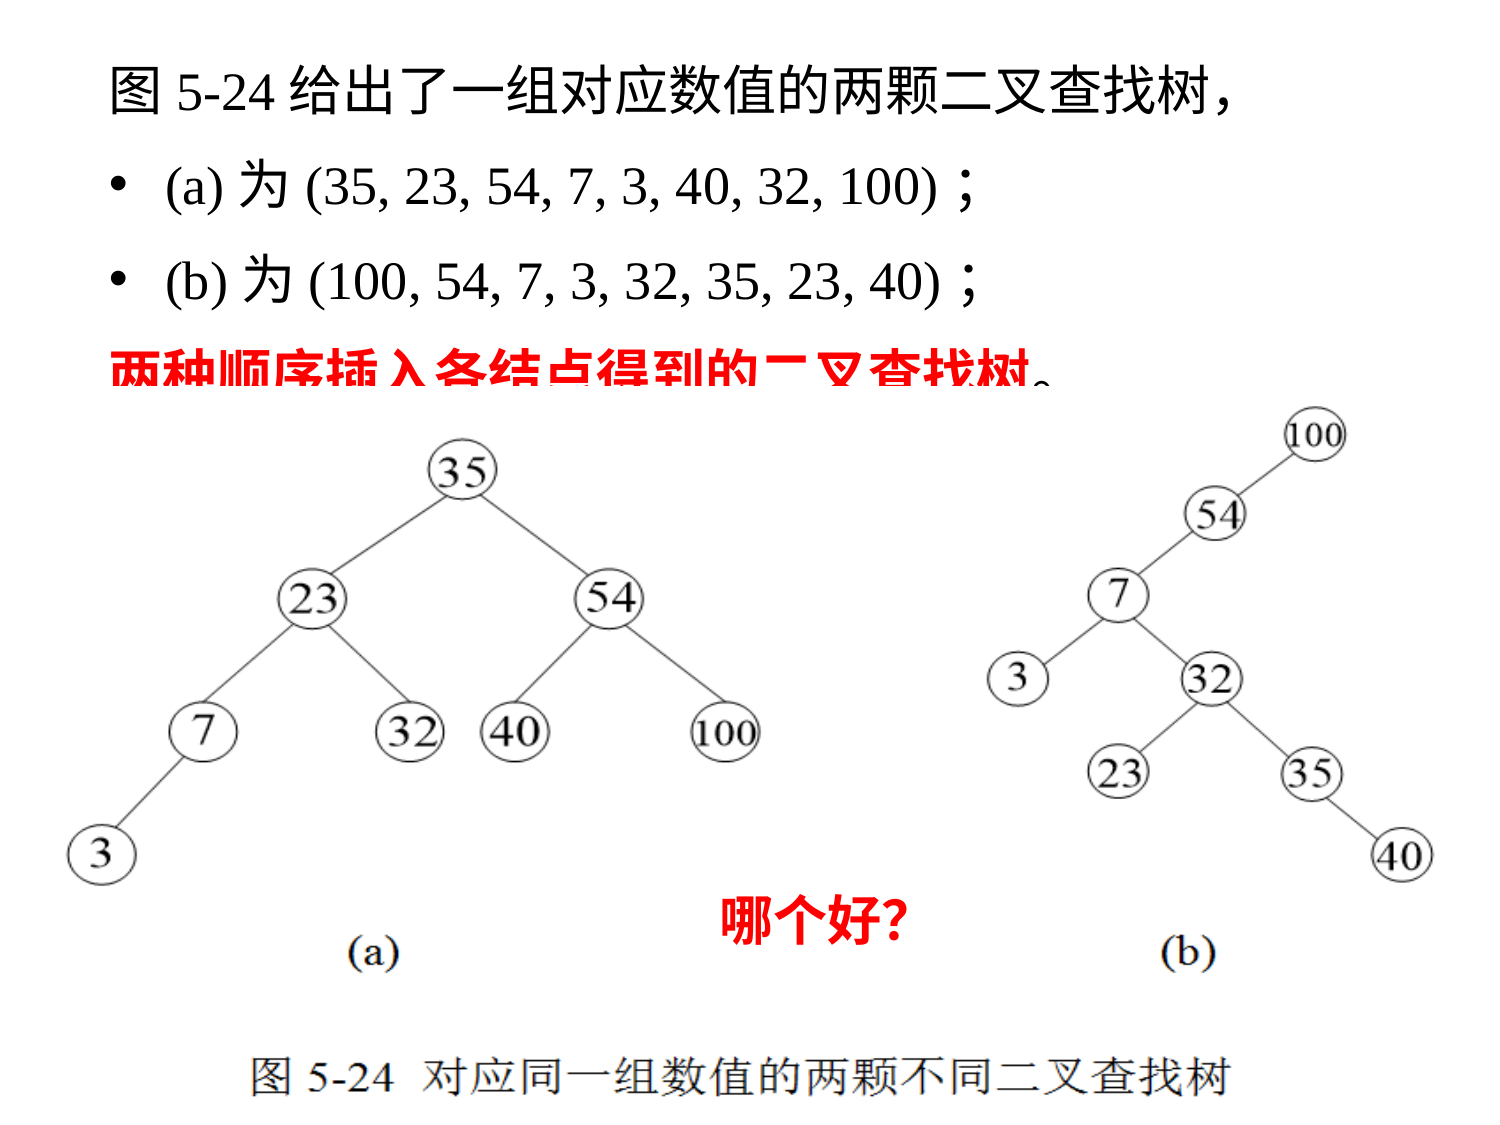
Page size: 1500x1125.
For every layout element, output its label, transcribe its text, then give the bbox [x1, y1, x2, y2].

picture [47, 386, 1454, 1125]
list 图5-24给出了一组对应数值的两颗二叉查找树， (a)为(35, 23, 54, 7, 3, 40, 32, 100)； (b)为(100, 54, 7, 3, 32, 35, 23, 40)； 两种顺序插入各结点得到的二叉查找树。 [93, 35, 1346, 385]
